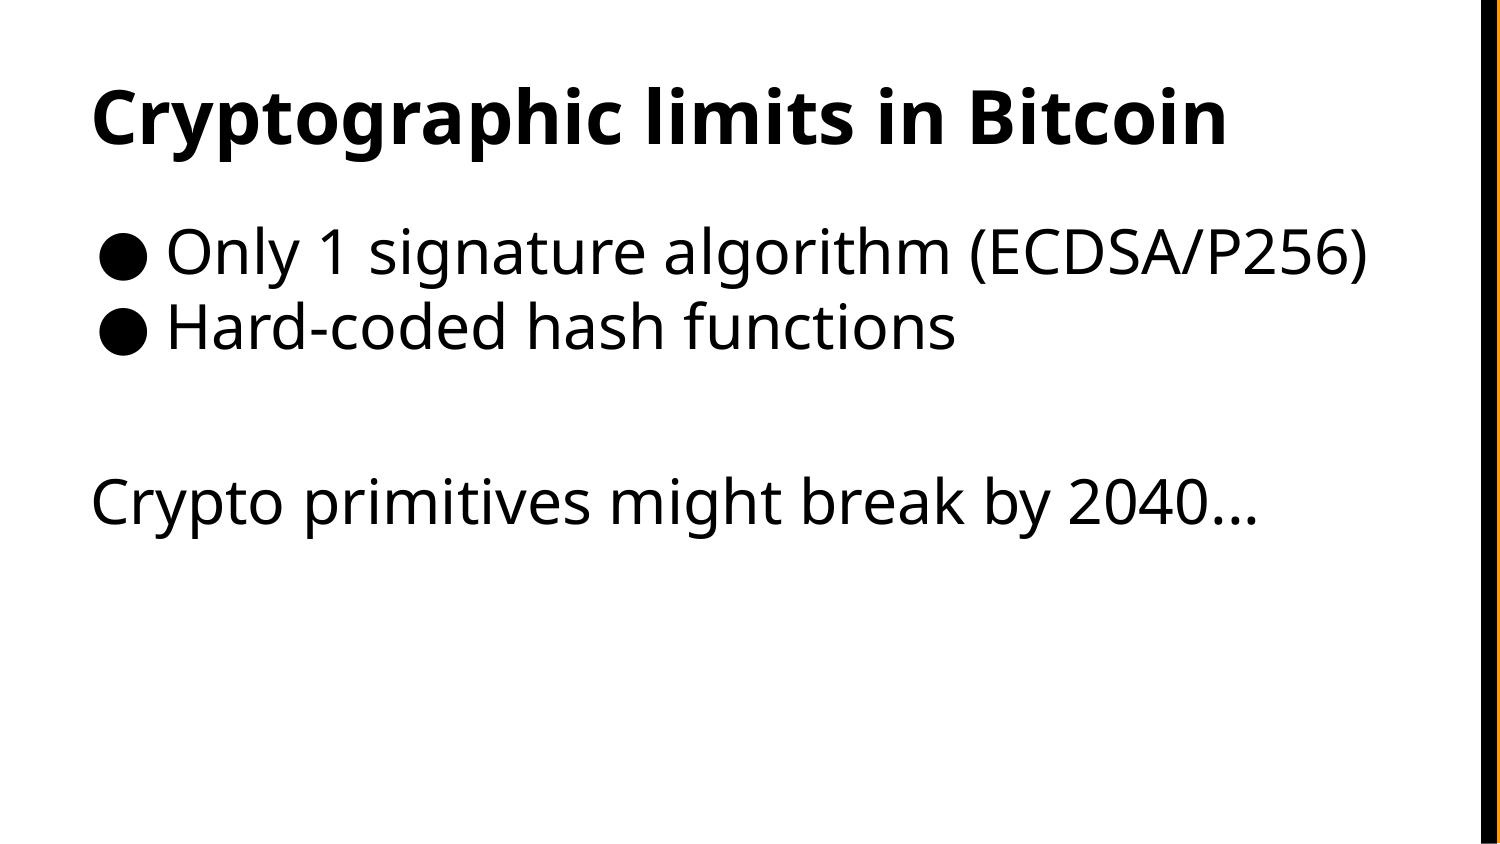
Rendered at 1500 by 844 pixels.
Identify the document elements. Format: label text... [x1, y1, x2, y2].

list Only 1 signature algorithm (ECDSA/P256) Hard-coded hash functions Crypto primitives might break by 2040... [75, 196, 1445, 795]
title Cryptographic limits in Bitcoin [75, 33, 1425, 175]
